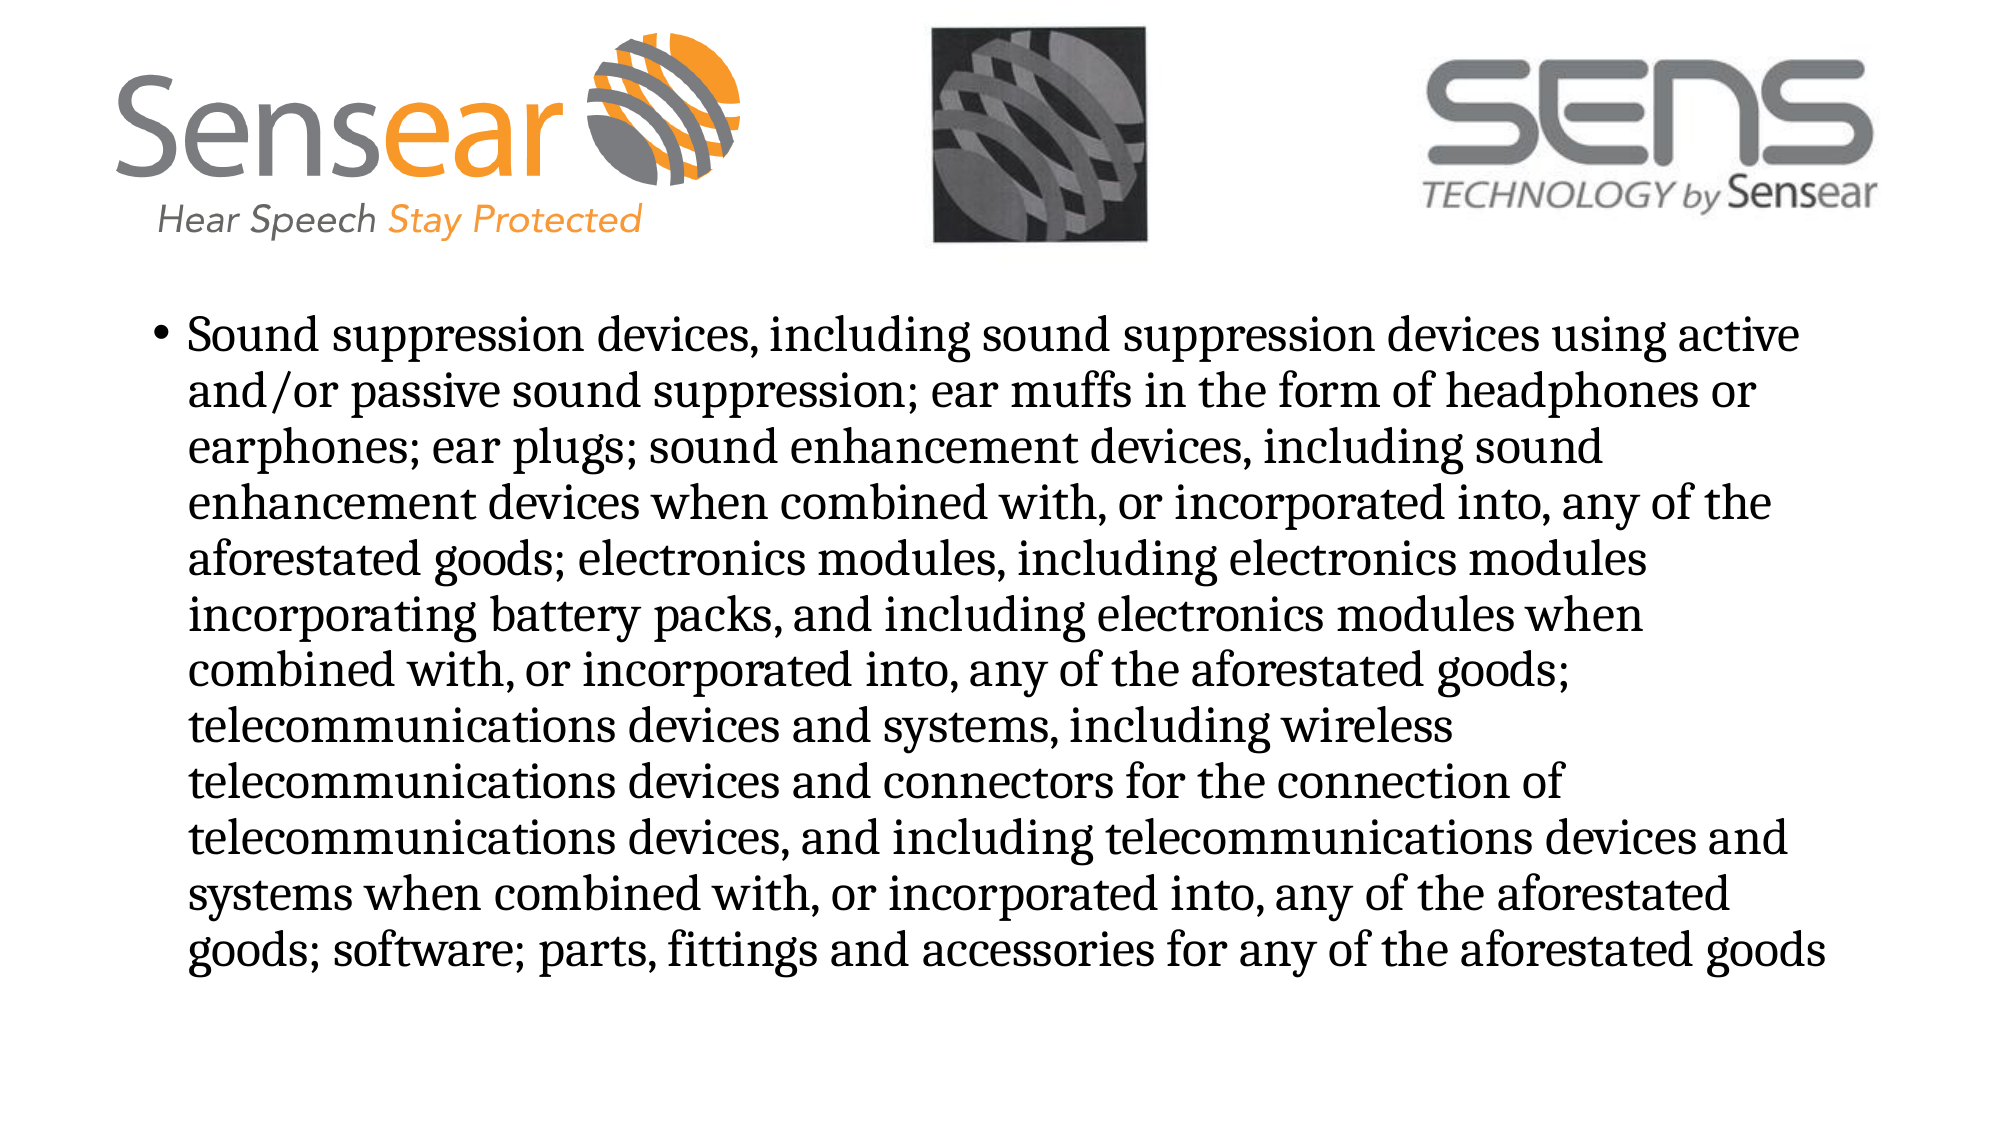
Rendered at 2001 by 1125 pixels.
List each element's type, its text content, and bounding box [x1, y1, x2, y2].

picture [1417, 44, 1887, 227]
list Sound suppression devices, including sound suppression devices using active and/or passive sound suppression; ear muffs in the form of headphones or earphones; ear plugs; sound enhancement devices, including sound enhancement devices when combined with, or incorporated into, any of the aforestated goods; electronics modules, including electronics modules incorporating battery packs, and including electronics modules when combined with, or incorporated into, any of the aforestated goods; telecommunications devices and systems, including wireless telecommunications devices and connectors for the connection of telecommunications devices, and including telecommunications devices and systems when combined with, or incorporated into, any of the aforestated goods; software; parts, fittings and accessories for any of the aforestated goods [137, 299, 1863, 1014]
picture [116, 33, 740, 241]
picture [799, 11, 1268, 263]
